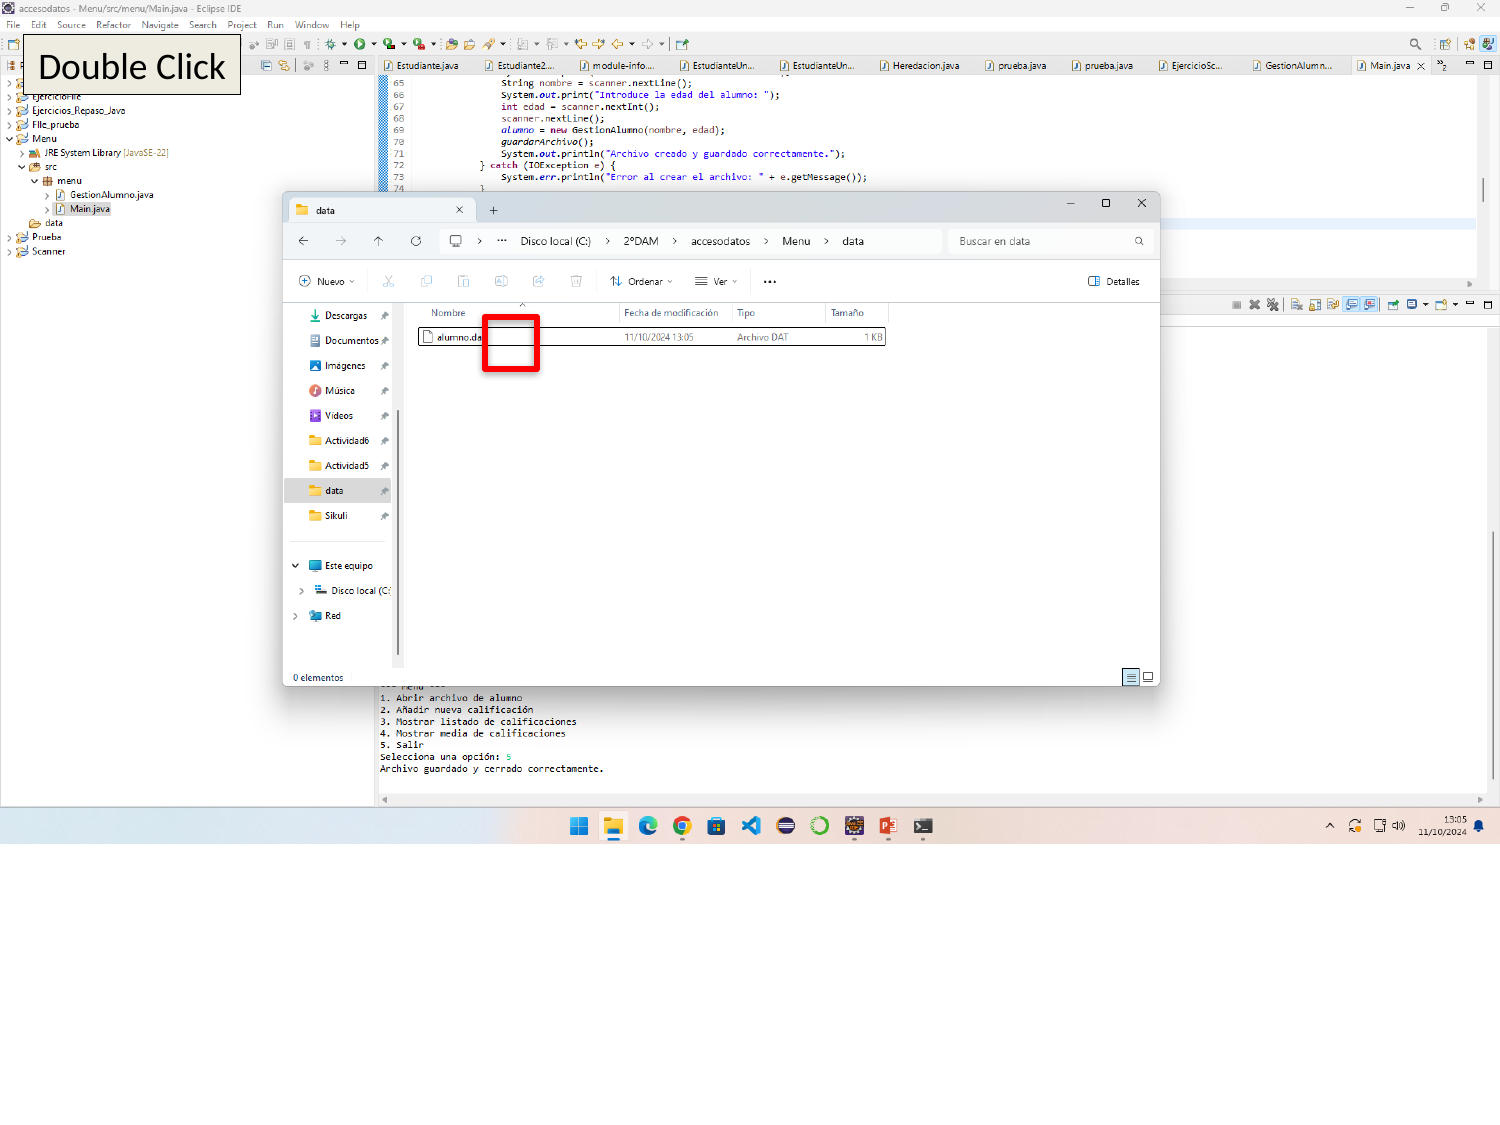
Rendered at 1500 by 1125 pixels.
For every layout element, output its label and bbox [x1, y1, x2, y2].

picture [0, 0, 1500, 844]
